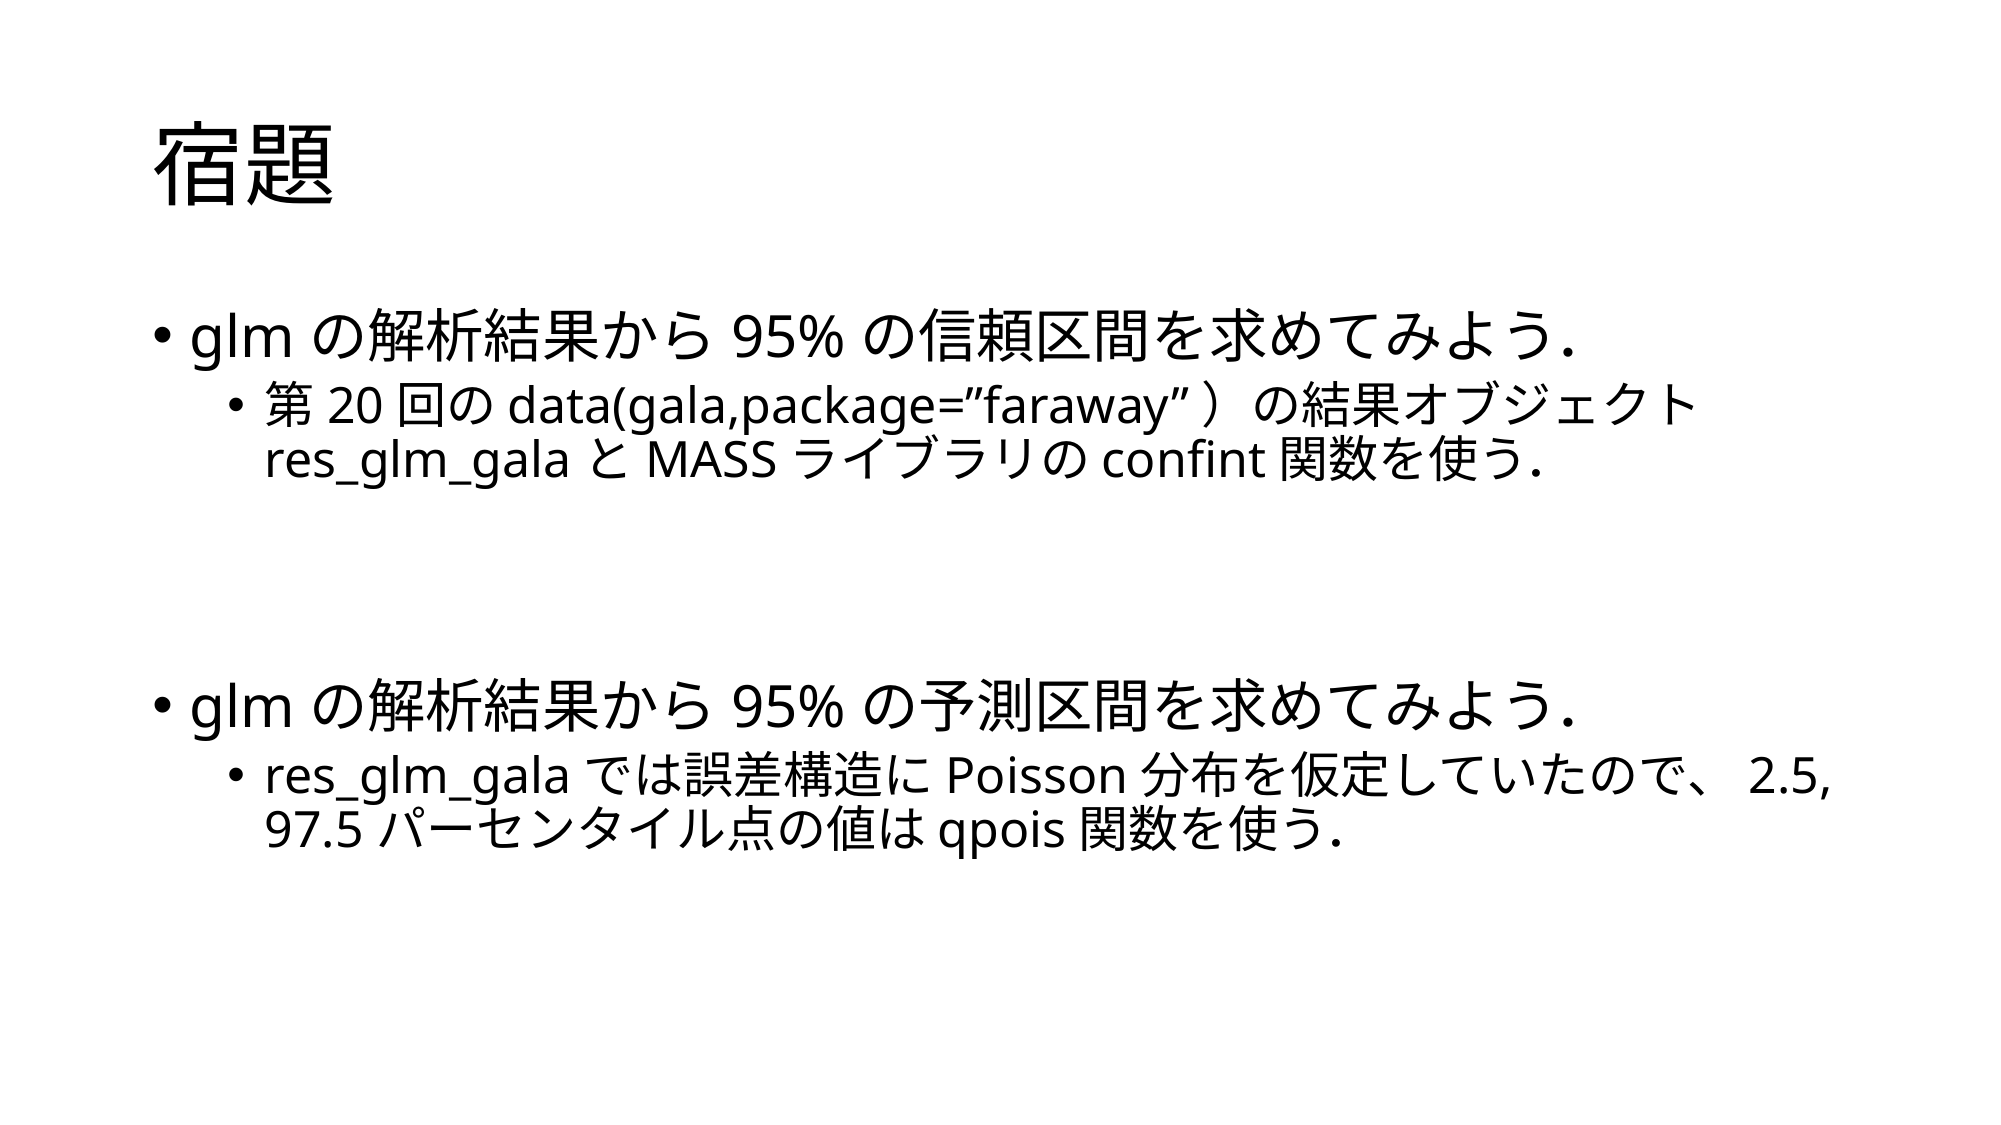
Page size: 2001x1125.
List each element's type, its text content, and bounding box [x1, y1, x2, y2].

list glmの解析結果から95%の信頼区間を求めてみよう． 第20回のdata(gala,package=”faraway”）の結果オブジェクトres_glm_galaとMASSライブラリのconfint関数を使う． glmの解析結果から95%の予測区間を求めてみよう． res_glm_galaでは誤差構造にPoisson分布を仮定していたので、2.5, 97.5パーセンタイル点の値はqpois関数を使う． [137, 299, 1863, 1014]
title 宿題 [137, 59, 1863, 278]
